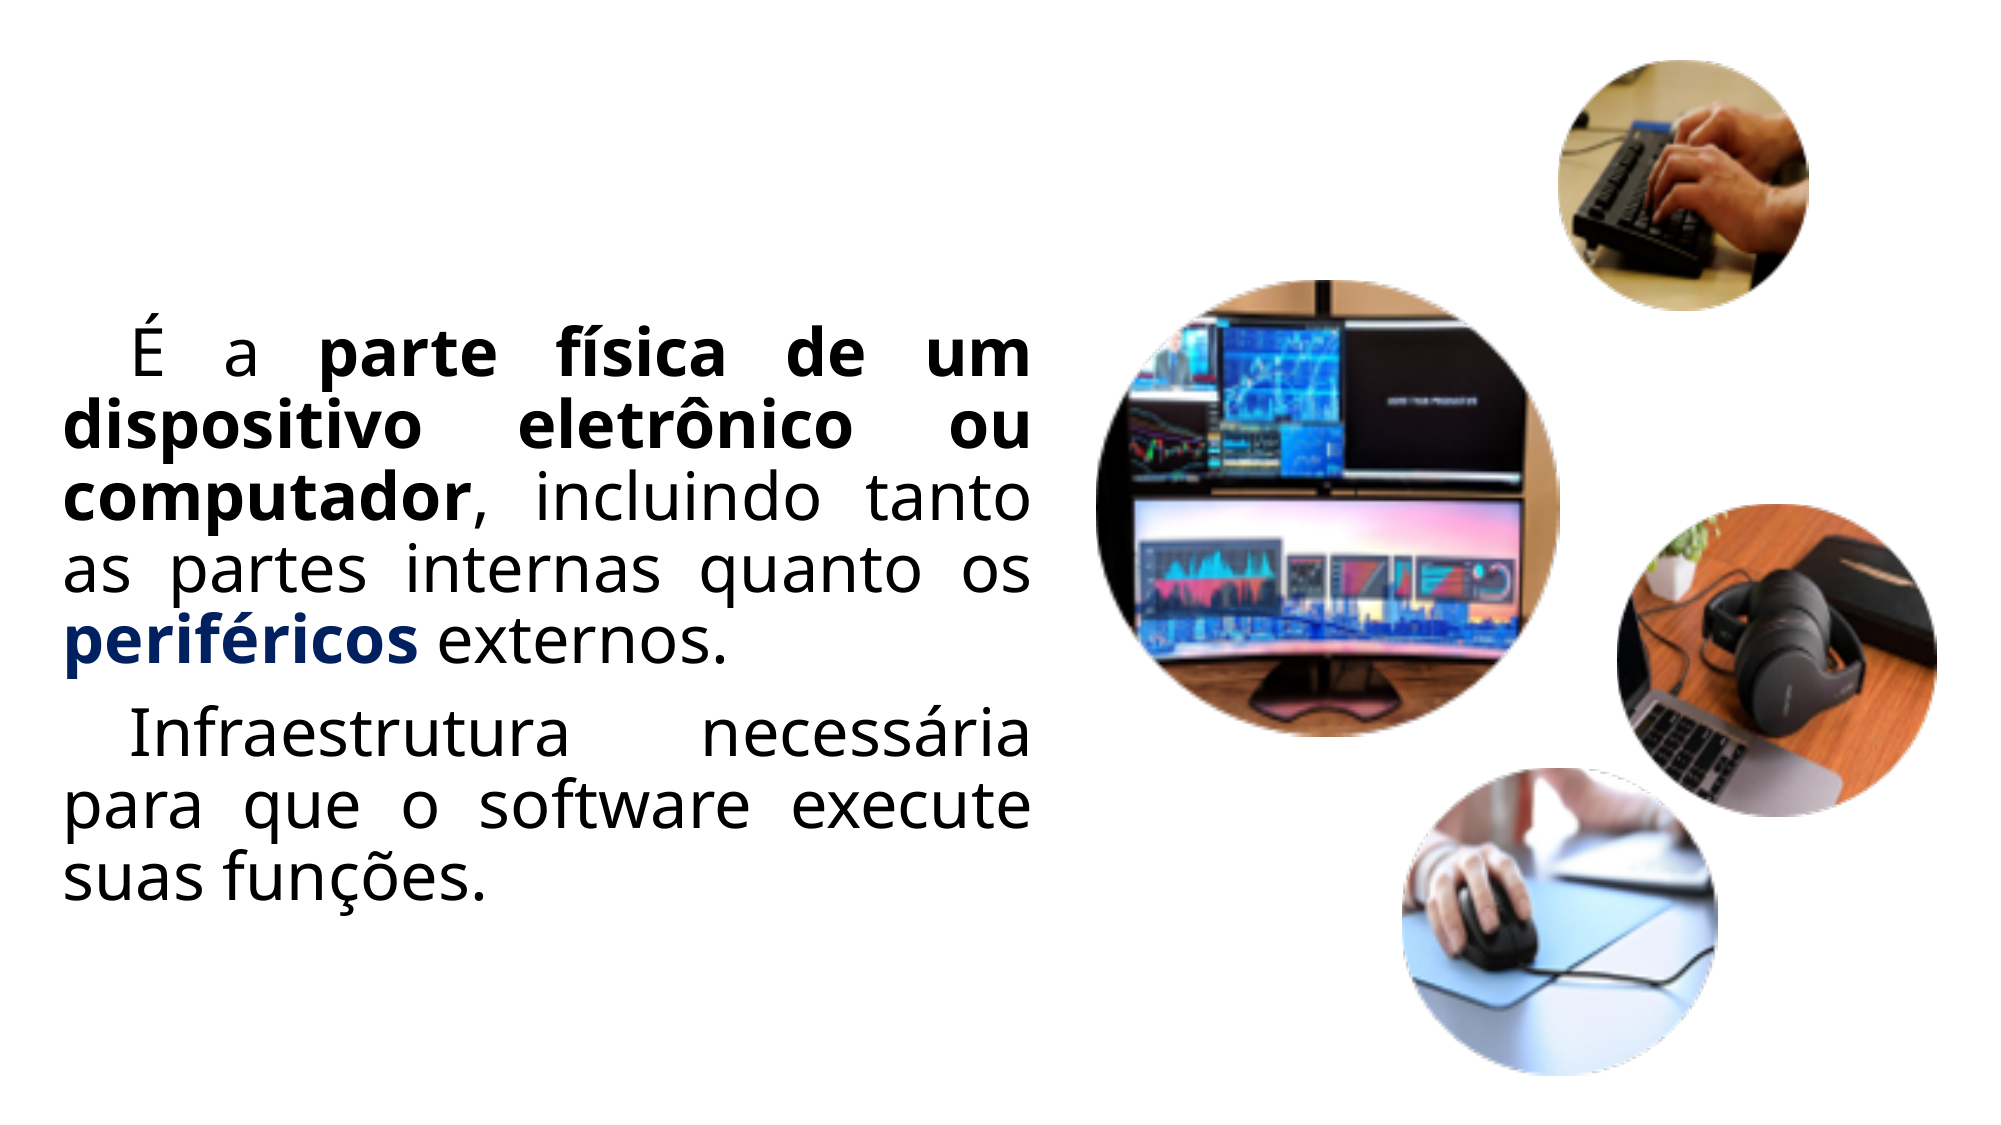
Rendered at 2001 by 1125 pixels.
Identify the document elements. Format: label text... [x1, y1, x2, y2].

list É a parte física de um dispositivo eletrônico ou computador, incluindo tanto as partes internas quanto os periféricos externos. Infraestrutura necessária para que o software execute suas funções. [47, 311, 1049, 816]
picture [1096, 60, 1810, 738]
picture [1402, 503, 1937, 1077]
